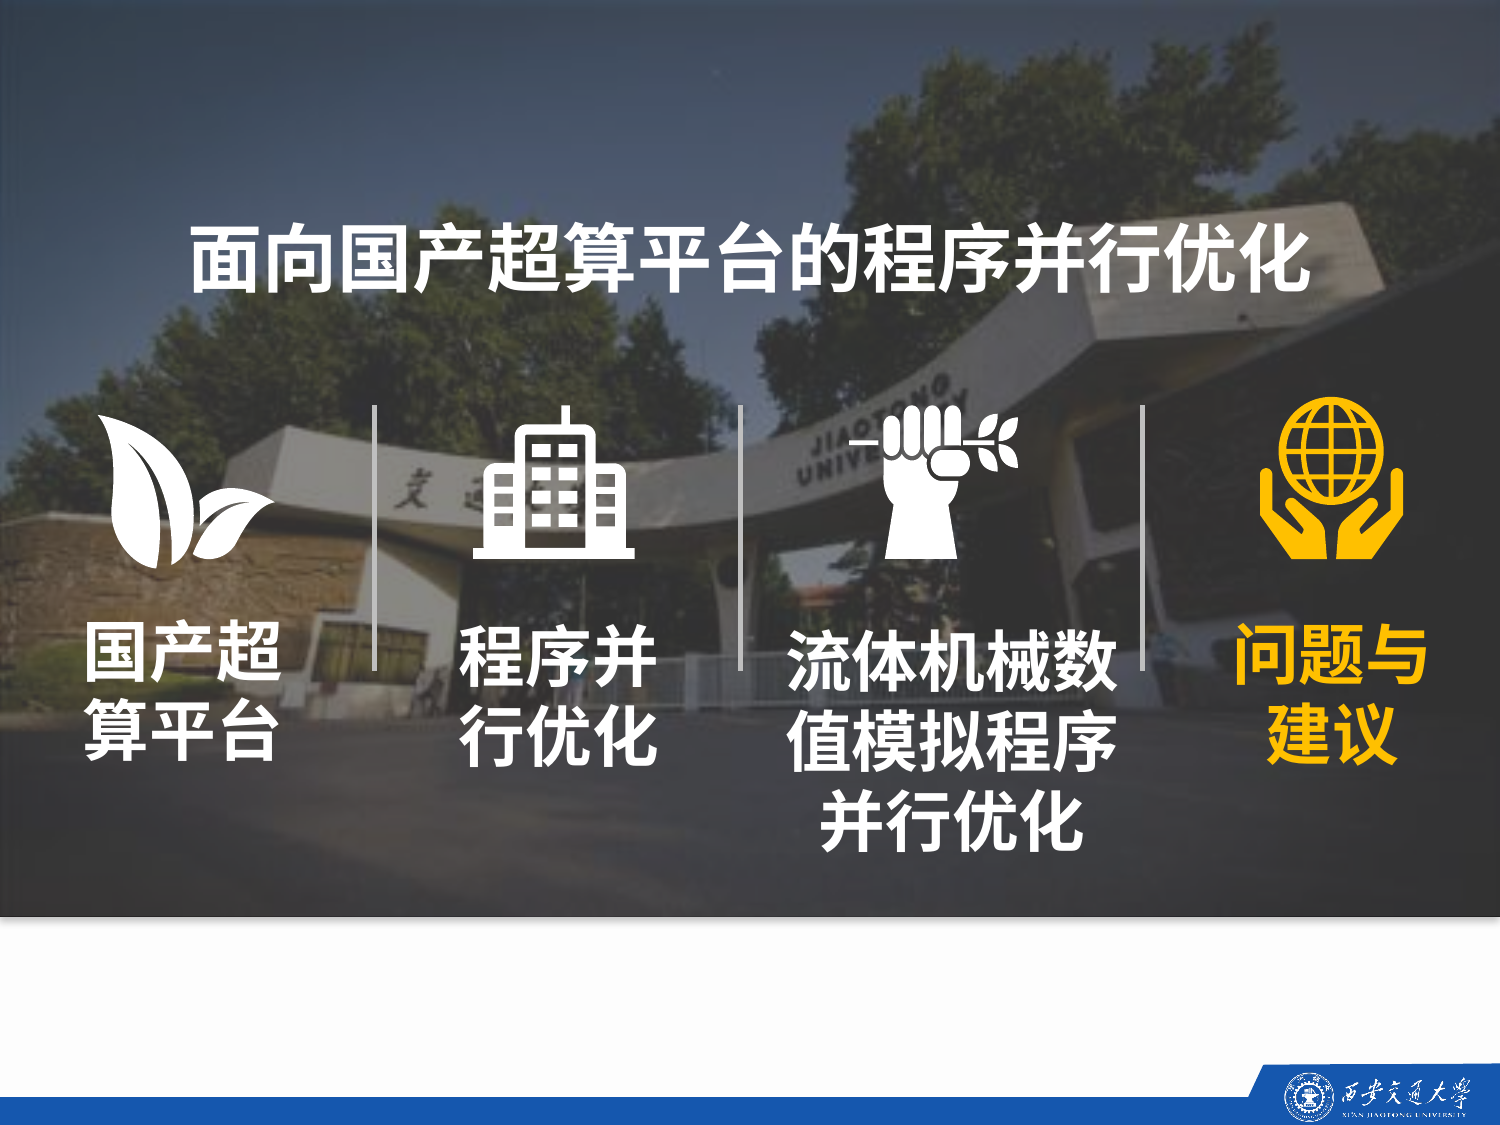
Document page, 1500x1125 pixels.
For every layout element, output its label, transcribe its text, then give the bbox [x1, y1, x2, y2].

text_box [924, 405, 941, 455]
picture [1284, 1070, 1474, 1122]
text_box 程序并行优化 [417, 607, 700, 782]
text_box [1237, 1062, 1500, 1119]
text_box [849, 440, 879, 446]
text_box [192, 488, 275, 560]
text_box [1336, 468, 1404, 560]
text_box [1278, 396, 1384, 505]
text_box [0, 1096, 1500, 1125]
text_box [978, 413, 998, 438]
text_box [930, 450, 970, 477]
text_box [883, 415, 900, 456]
text_box [978, 447, 998, 472]
text_box 流体机械数值模拟程序并行优化 [745, 612, 1159, 867]
text_box [998, 417, 1018, 442]
text_box [903, 405, 921, 456]
text_box [883, 454, 959, 559]
text_box [473, 405, 635, 559]
text_box 面向国产超算平台的程序并行优化 [34, 158, 1466, 309]
text_box [963, 440, 995, 446]
text_box [1260, 468, 1327, 560]
text_box [998, 444, 1018, 468]
text_box [944, 405, 961, 446]
text_box 问题与建议 [1190, 605, 1474, 781]
text_box [97, 414, 194, 569]
text_box 国产超算平台 [39, 601, 327, 777]
